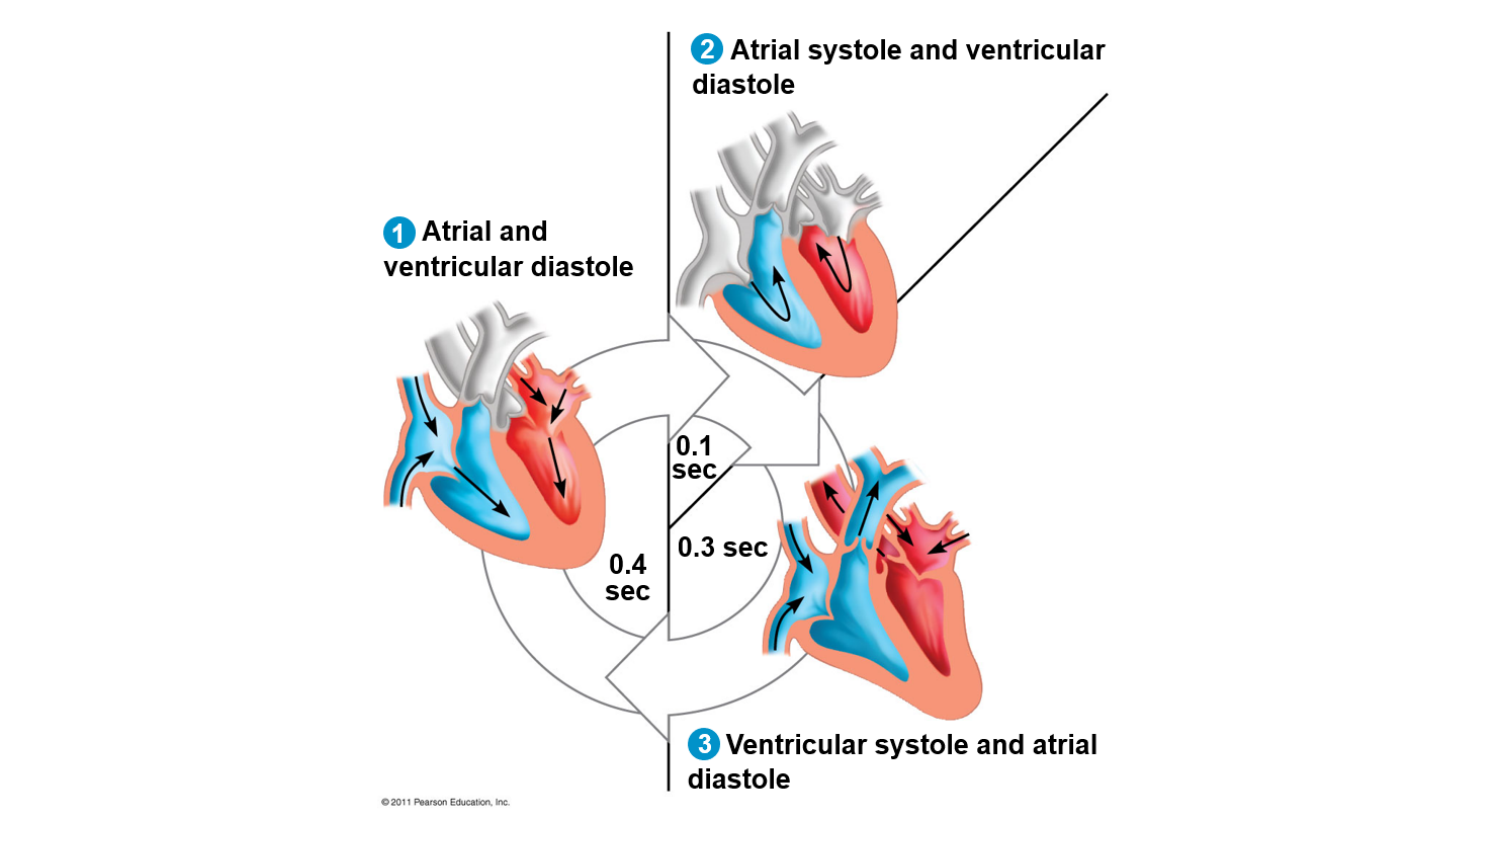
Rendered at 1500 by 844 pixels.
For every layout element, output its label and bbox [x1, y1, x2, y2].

picture [357, 24, 1142, 819]
